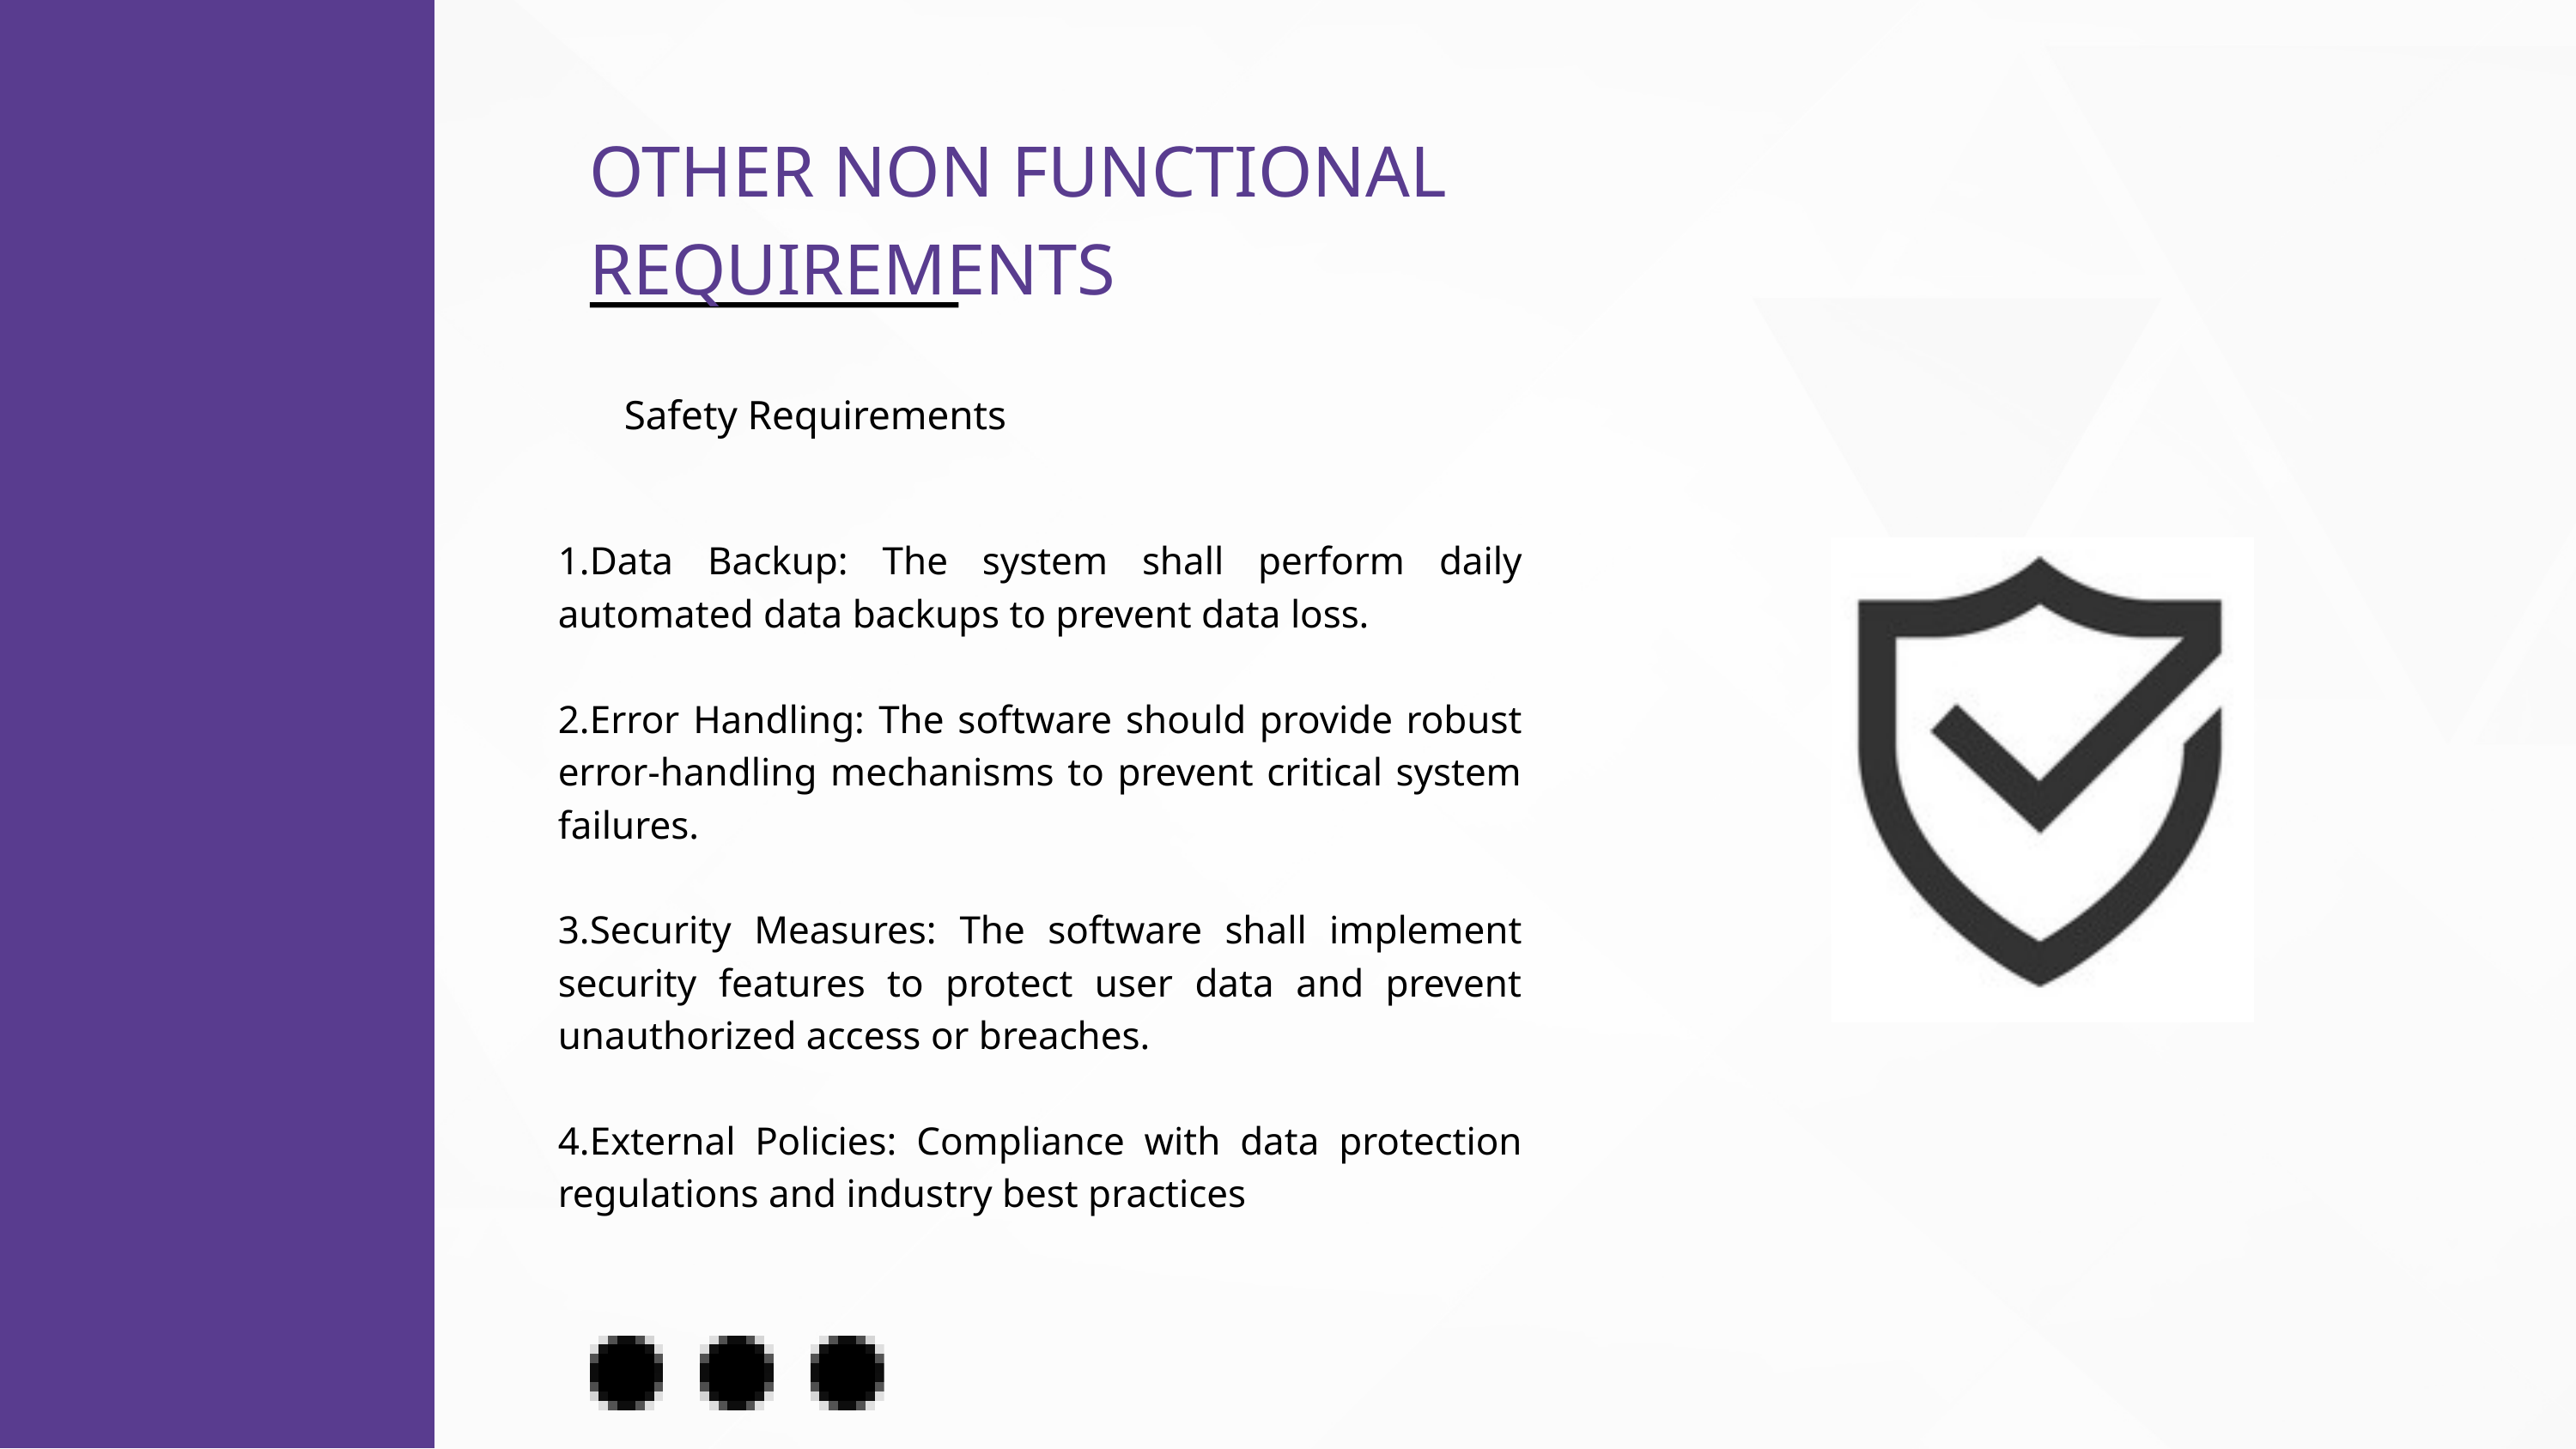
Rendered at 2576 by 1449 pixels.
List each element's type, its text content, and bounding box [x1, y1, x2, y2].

text_box Safety Requirements [590, 382, 1041, 438]
text_box 1.Data Backup: The system shall perform daily automated data backups to prevent data loss. 2.Error Handling: The software should provide robust error-handling mechanisms to prevent critical system failures. 3.Security Measures: The software shall implement security features to protect user data and prevent unauthorized access or breaches. 4.External Policies: Compliance with data protection regulations and industry best practices [557, 530, 1523, 1216]
text_box [1831, 537, 2254, 1022]
text_box [590, 1336, 884, 1410]
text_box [0, 0, 435, 1449]
text_box [436, 0, 2576, 1449]
text_box OTHER NON FUNCTIONAL REQUIREMENTS [589, 113, 1737, 309]
